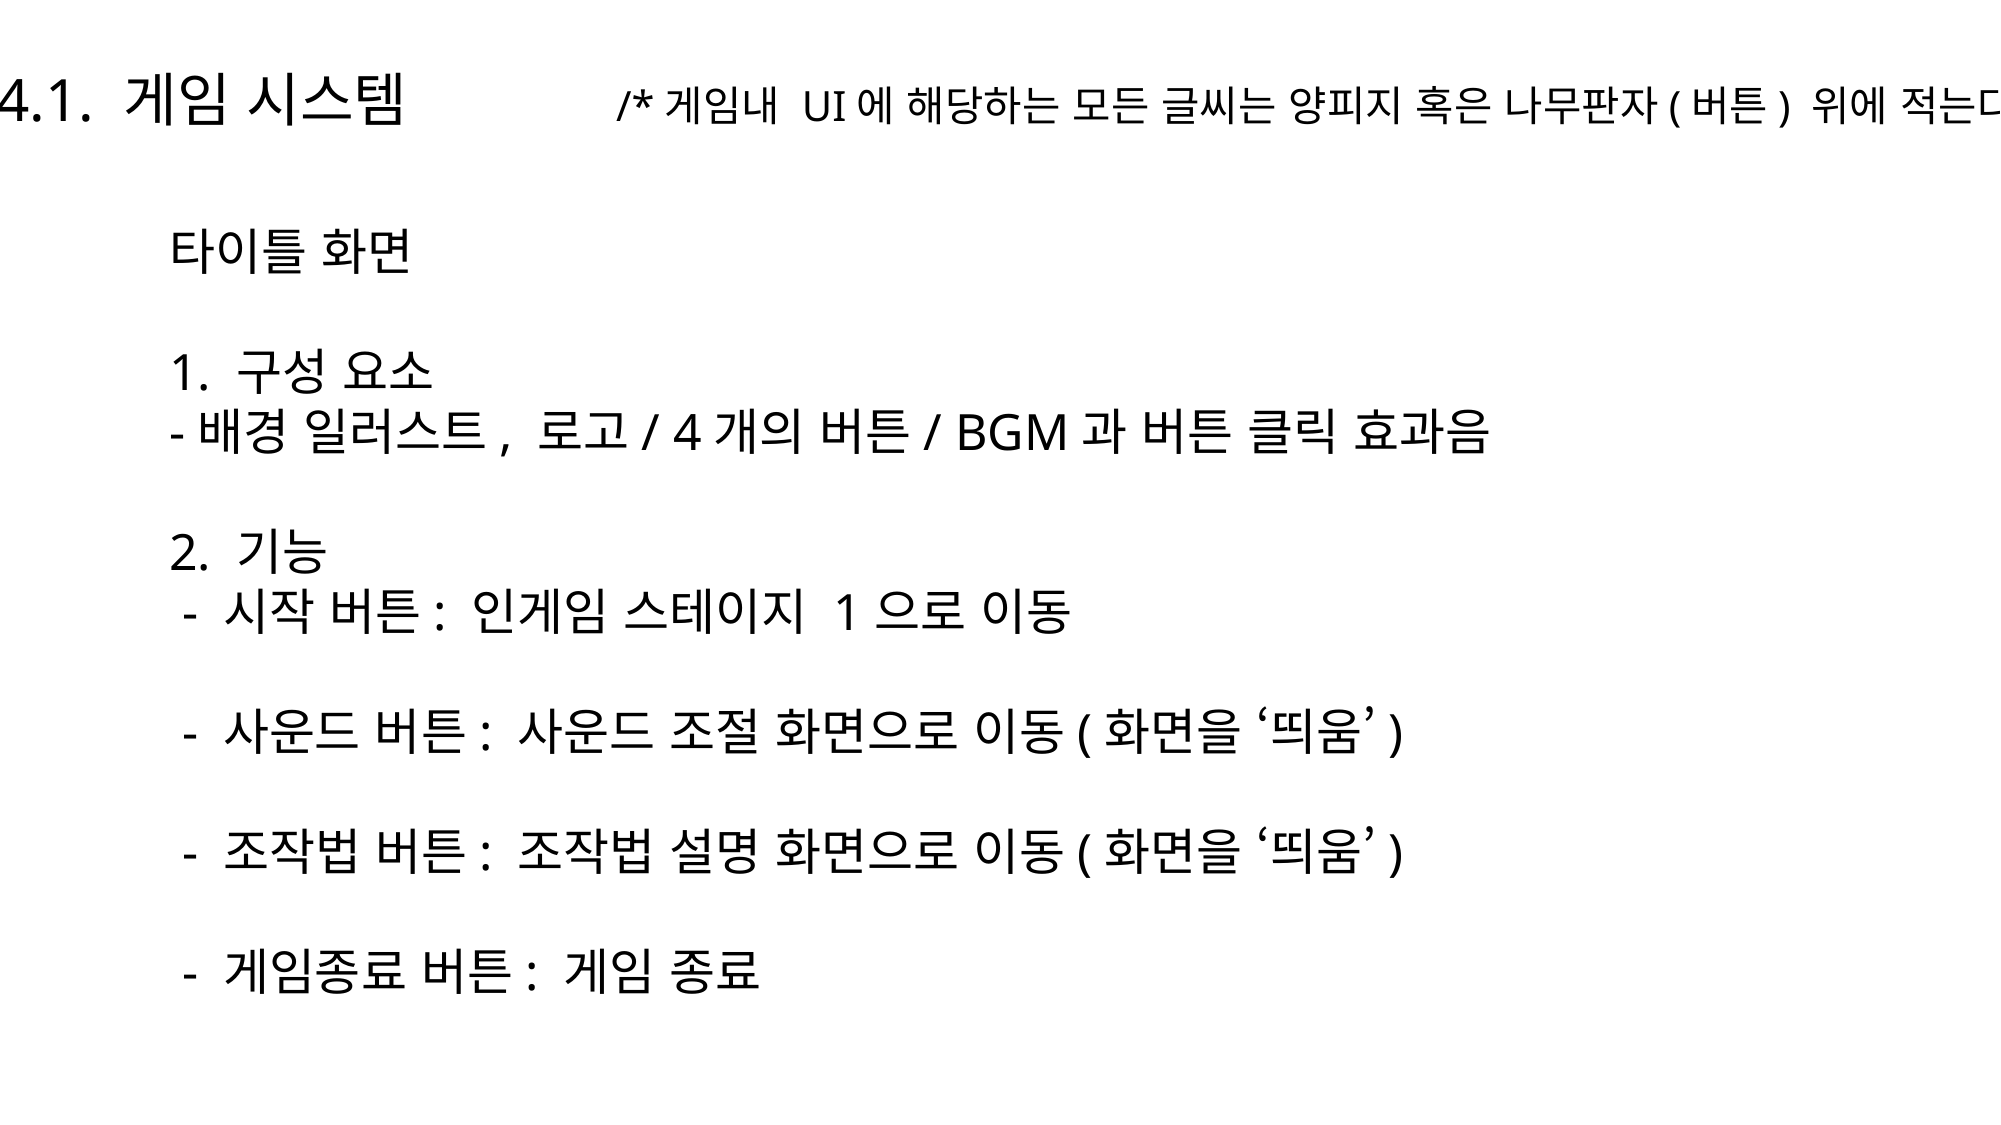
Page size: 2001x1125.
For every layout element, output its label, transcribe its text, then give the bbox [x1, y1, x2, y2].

text_box 4.1. 게임 시스템 /*게임내 UI에 해당하는 모든 글씨는 양피지 혹은 나무판자(버튼) 위에 적는다. [0, 56, 2000, 211]
text_box 타이틀 화면 1. 구성 요소 -배경 일러스트, 로고/ 4개의 버튼/ BGM과 버튼 클릭 효과음 2. 기능 - 시작 버튼: 인게임 스테이지 1으로 이동 - 사운드 버튼: 사운드 조절 화면으로 이동(화면을 ‘띄움’) - 조작법 버튼: 조작법 설명 화면으로 이동(화면을 ‘띄움’) - 게임종료 버튼: 게임 종료 [154, 212, 2000, 1068]
